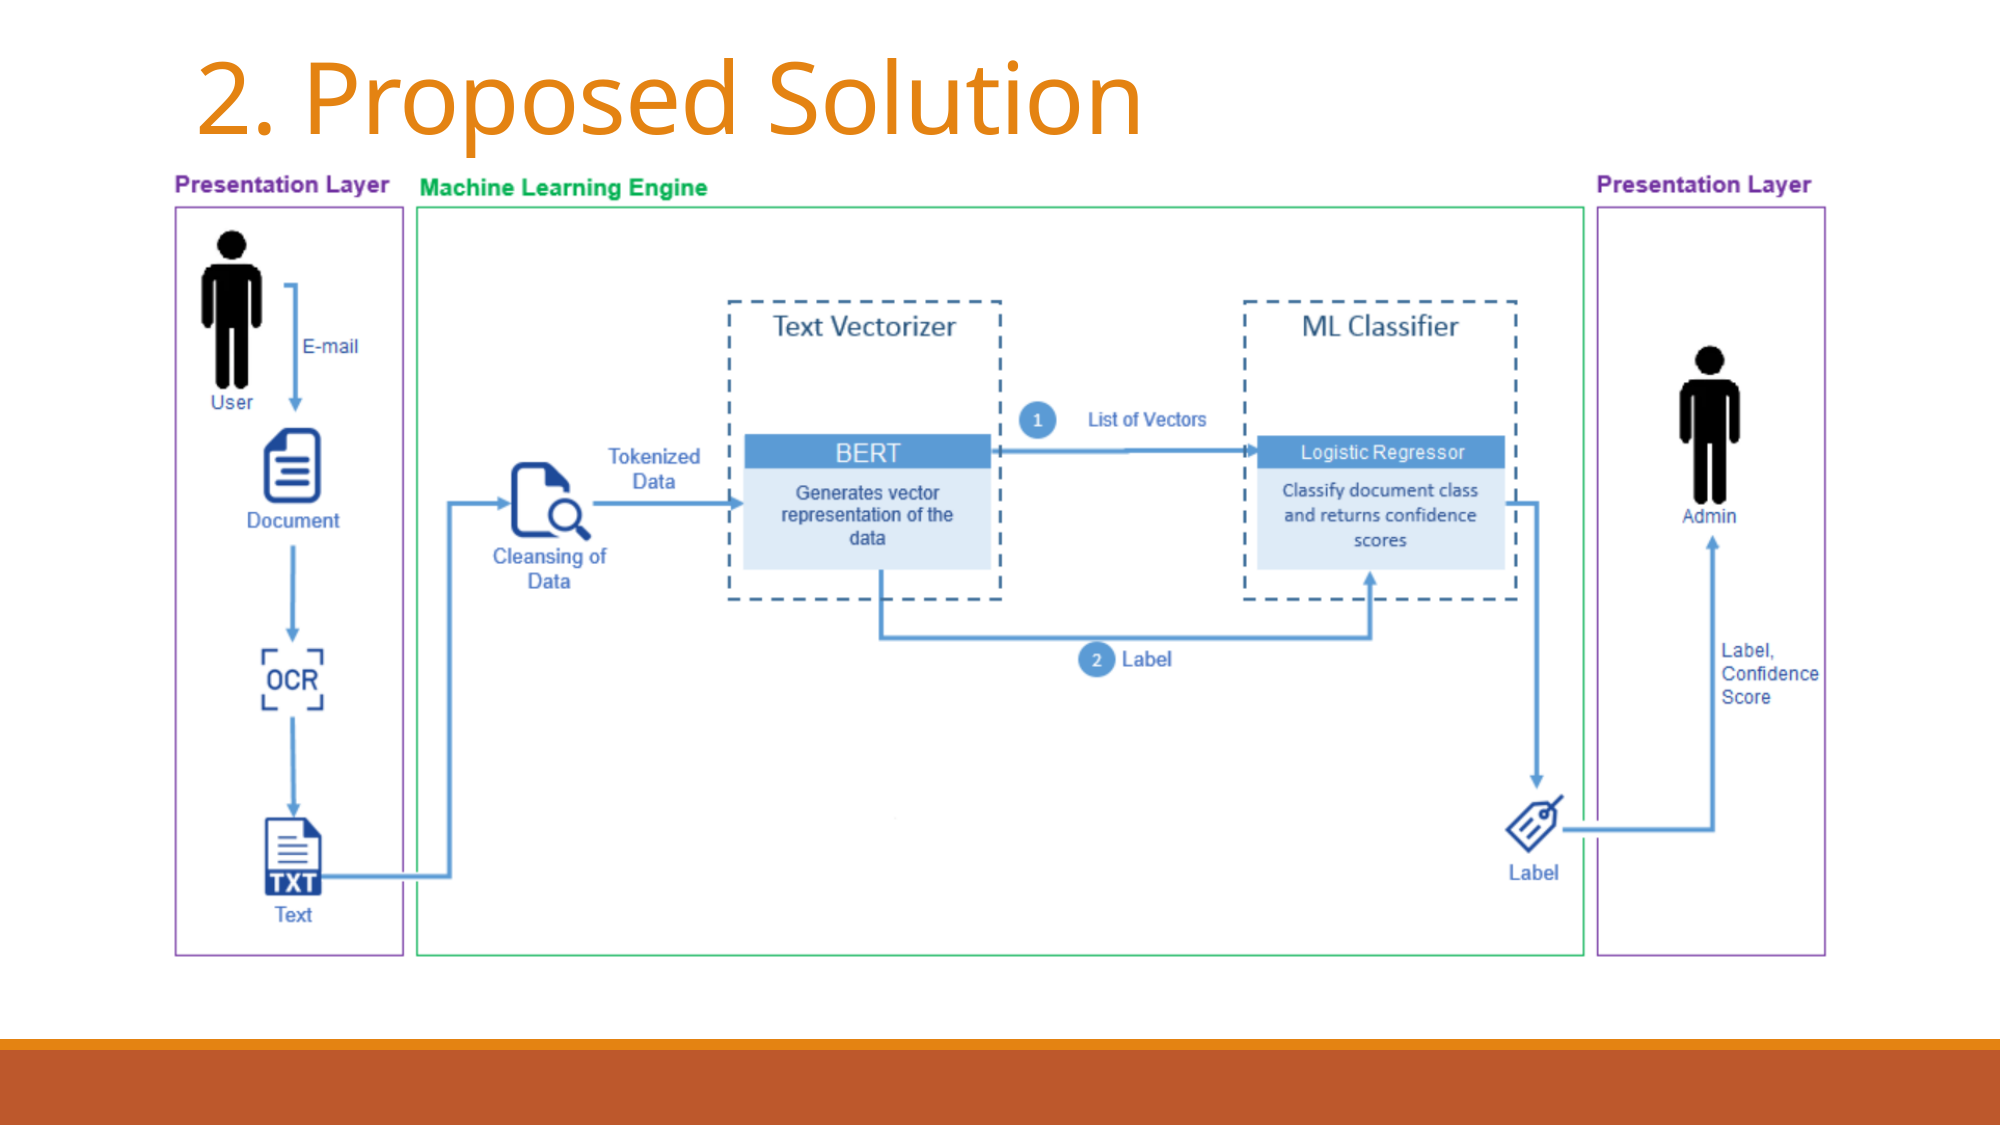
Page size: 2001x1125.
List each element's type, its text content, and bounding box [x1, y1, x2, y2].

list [163, 164, 1845, 964]
title 2. Proposed Solution [179, 0, 1830, 161]
